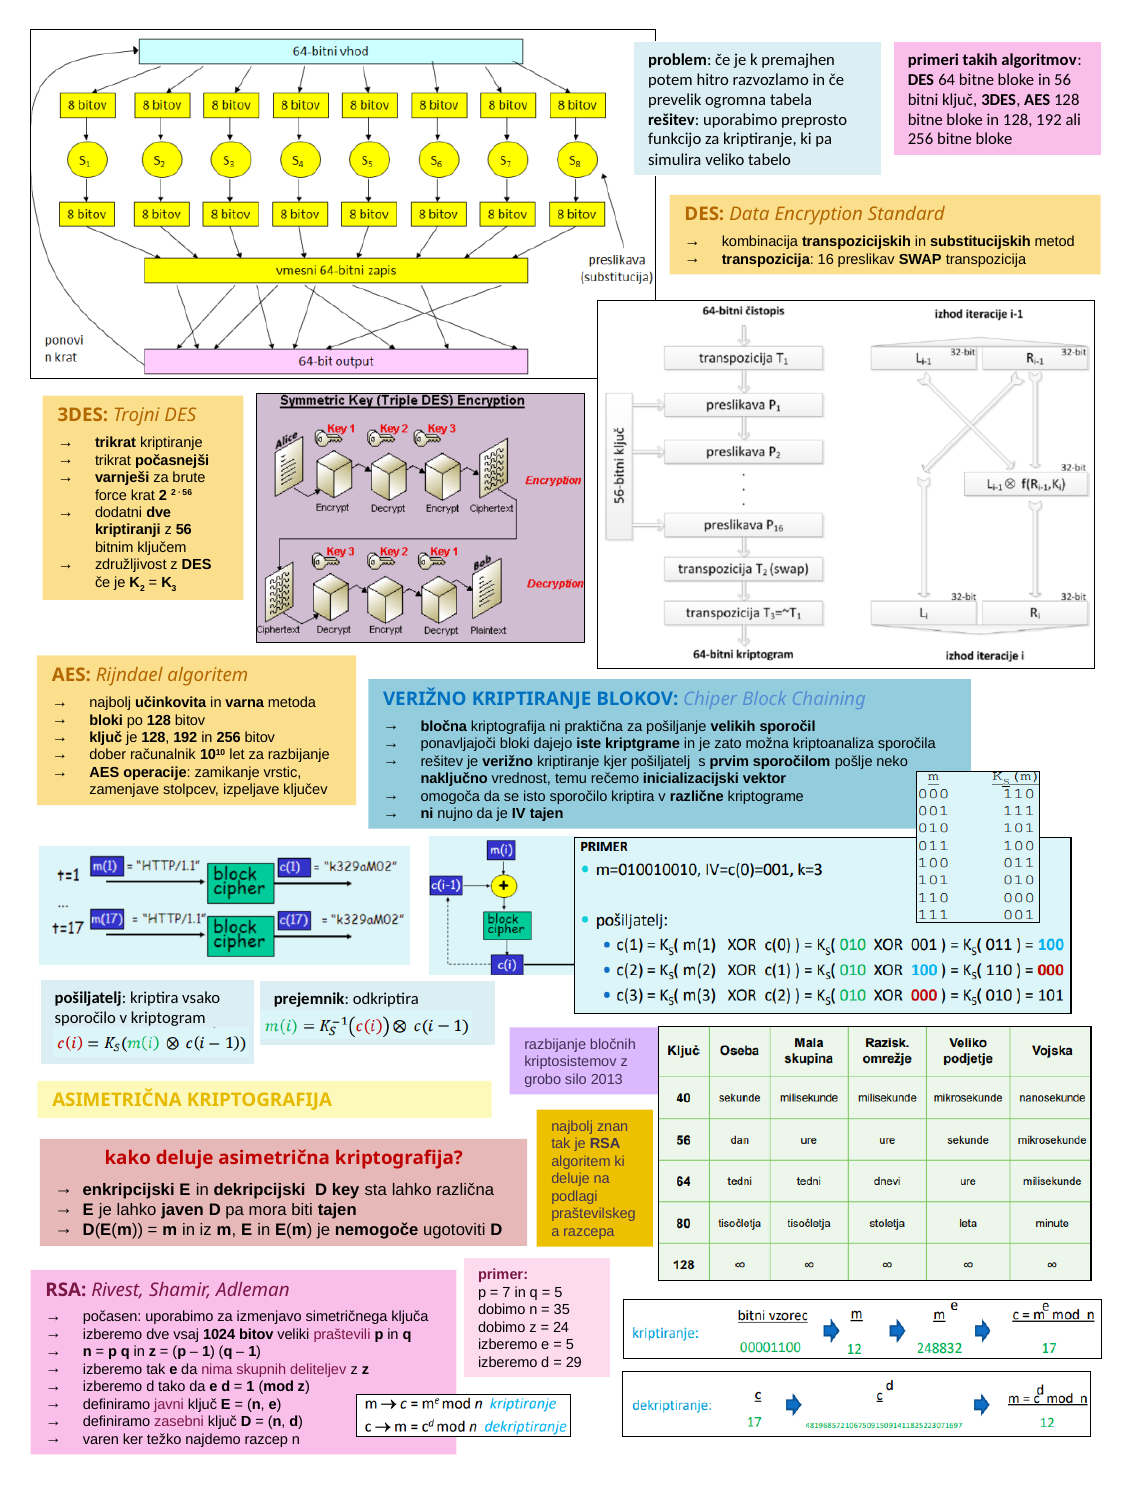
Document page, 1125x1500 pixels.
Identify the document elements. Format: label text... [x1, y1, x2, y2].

text_box najbolj znan tak je RSA algoritem ki deluje na podlagi praštevilskega razcepa [536, 1109, 653, 1247]
text_box 3DES: Trojni DES trikrat kriptiranje trikrat počasnejši varnješi za brute force krat 2 2 ∙ 56 dodatni dve kriptiranji z 56 bitnim ključem združljivost z DES če je K2 = K3 [42, 395, 244, 600]
text_box ASIMETRIČNA KRIPTOGRAFIJA [37, 1080, 492, 1118]
picture [356, 1395, 571, 1437]
text_box kako deluje asimetrična kriptografija? enkripcijski E in dekripcijski D key sta lahko različna E je lahko javen D pa mora biti tajen D(E(m)) = m in iz m, E in E(m) je nemogoče ugotoviti D [39, 1138, 528, 1246]
text_box primer: p = 7 in q = 5 dobimo n = 35 dobimo z = 24 izberemo e = 5 izberemo d = 29 [463, 1257, 611, 1378]
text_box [258, 980, 496, 1047]
text_box RSA: Rivest, Shamir, Adleman počasen: uporabimo za izmenjavo simetričnega ključa izberemo dve vsaj 1024 bitov veliki praštevili p in q n = p q in z = (p – 1) (q – 1) izberemo tak e da nima skupnih deliteljev z z izberemo d tako da e d = 1 (mod z) definiramo javni ključ E = (n, e) definiramo zasebni ključ D = (n, d) varen ker težko najdemo razcep n [30, 1269, 457, 1455]
picture [623, 1372, 1091, 1437]
text_box VERIŽNO KRIPTIRANJE BLOKOV: Chiper Block Chaining bločna kriptografija ni praktična za pošiljanje velikih sporočil ponavljajoči bloki dajejo iste kriptgrame in je zato možna kriptoanaliza sporočila rešitev je verižno kriptiranje kjer pošiljatelj s prvim sporočilom pošlje neko naključno vrednost, temu rečemo inicializacijski vektor omogoča da se isto sporočilo kriptira v različne kriptograme ni nujno da je IV tajen [368, 679, 971, 829]
picture [30, 29, 1095, 669]
text_box problem: če je k premajhen potem hitro razvozlamo in če prevelik ogromna tabela rešitev: uporabimo preprosto funkcijo za kriptiranje, ki pa simulira veliko tabelo [660, 41, 882, 176]
picture [624, 1299, 1102, 1359]
picture [429, 770, 1071, 1014]
text_box primeri takih algoritmov: DES 64 bitne bloke in 56 bitni ključ, 3DES, AES 128 bitne bloke in 128, 192 ali 256 bitne bloke [893, 41, 1101, 156]
picture [256, 393, 584, 642]
text_box razbijanje bločnih kriptosistemov z grobo silo 2013 [509, 1027, 656, 1095]
text_box AES: Rijndael algoritem najbolj učinkovita in varna metoda bloki po 128 bitov ključ je 128, 192 in 256 bitov dober računalnik 1010 let za razbijanje AES operacije: zamikanje vrstic, zamenjave stolpcev, izpeljave ključev [37, 655, 357, 806]
text_box DES: Data Encryption Standard kombinacija transpozicijskih in substitucijskih metod transpozicija: 16 preslikav SWAP transpozicija [669, 194, 1101, 275]
picture [39, 846, 410, 965]
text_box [39, 979, 255, 1066]
picture [658, 1027, 1091, 1281]
